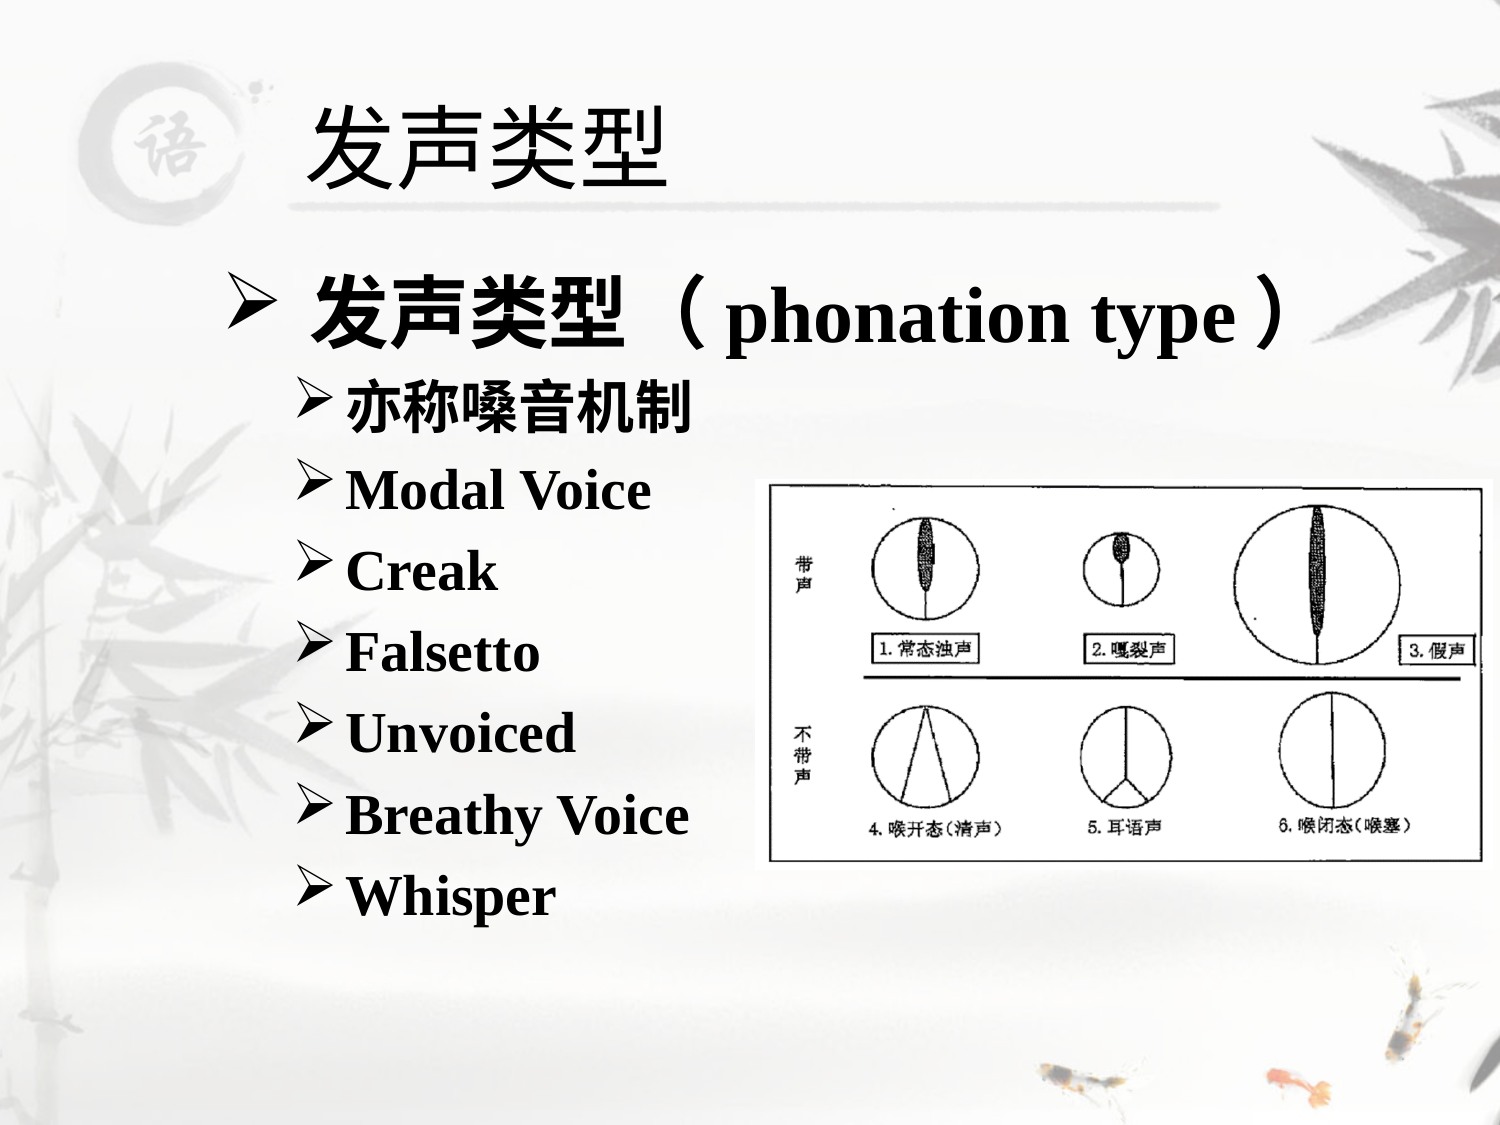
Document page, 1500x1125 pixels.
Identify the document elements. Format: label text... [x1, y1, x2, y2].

list 发声类型（phonation type） 亦称嗓音机制 Modal Voice Creak Falsetto Unvoiced Breathy Voice Whisper [206, 255, 1376, 1024]
title 发声类型 [289, 66, 1306, 209]
picture [755, 479, 1493, 870]
